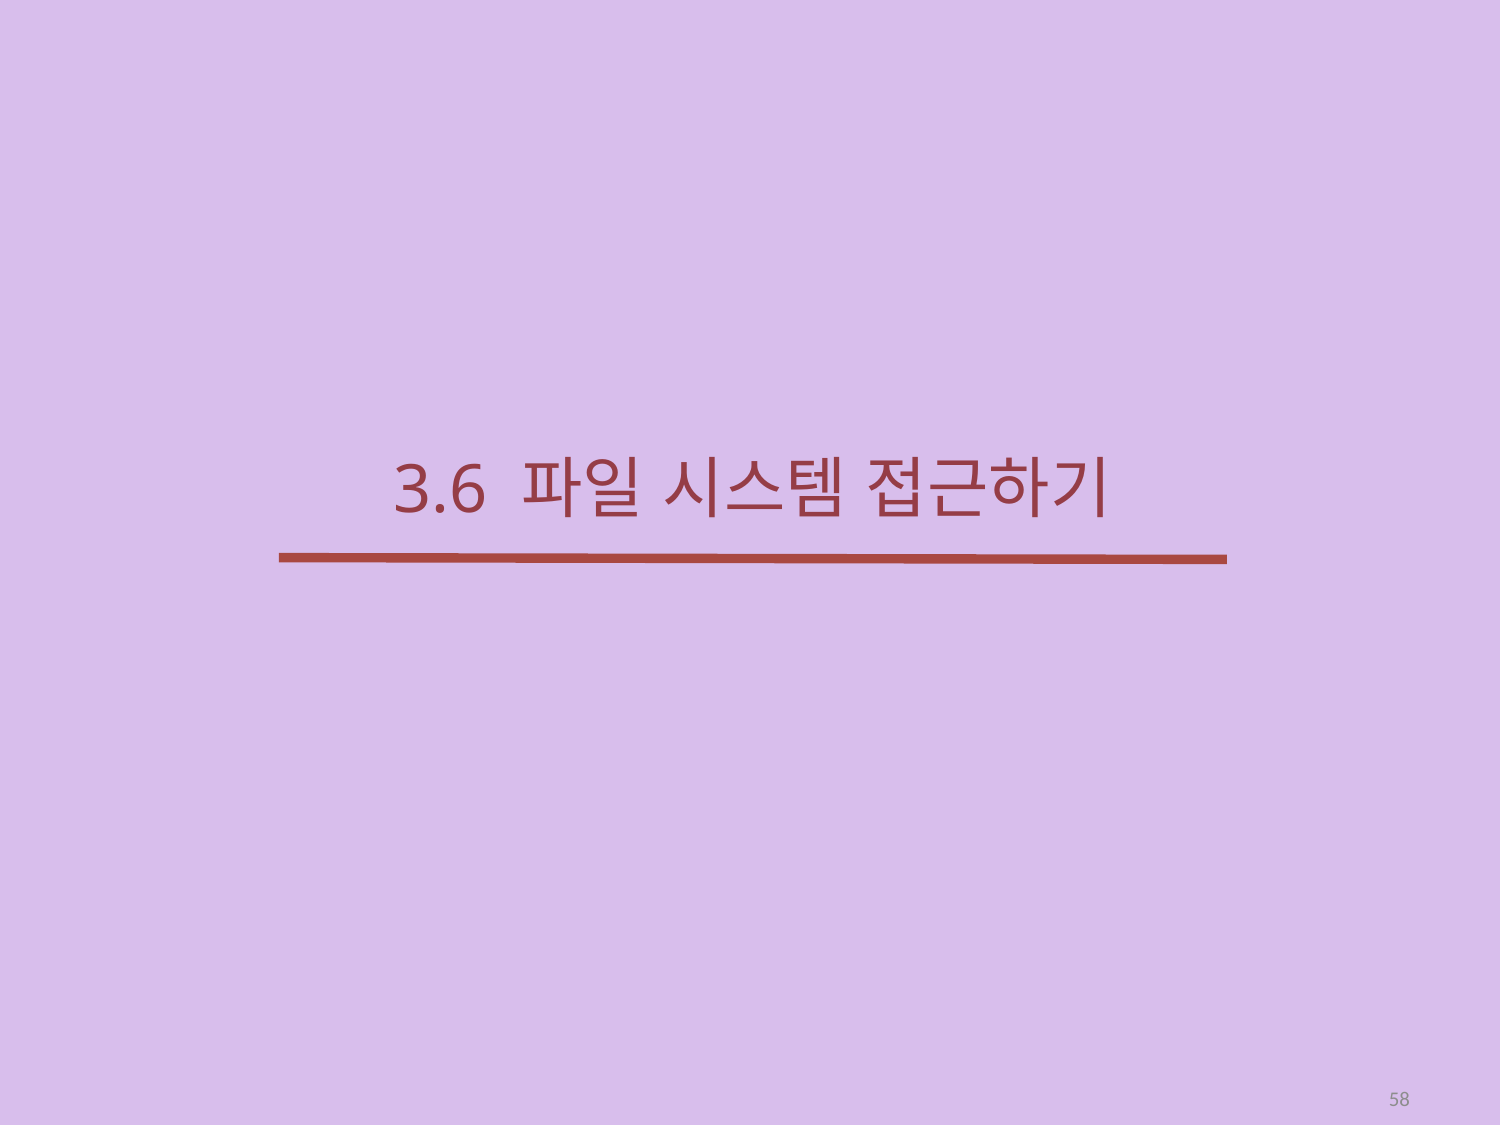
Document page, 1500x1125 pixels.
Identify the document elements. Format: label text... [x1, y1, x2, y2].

slide_number 58 [1074, 1074, 1425, 1123]
title 3.6 파일 시스템 접근하기 [90, 401, 1416, 534]
